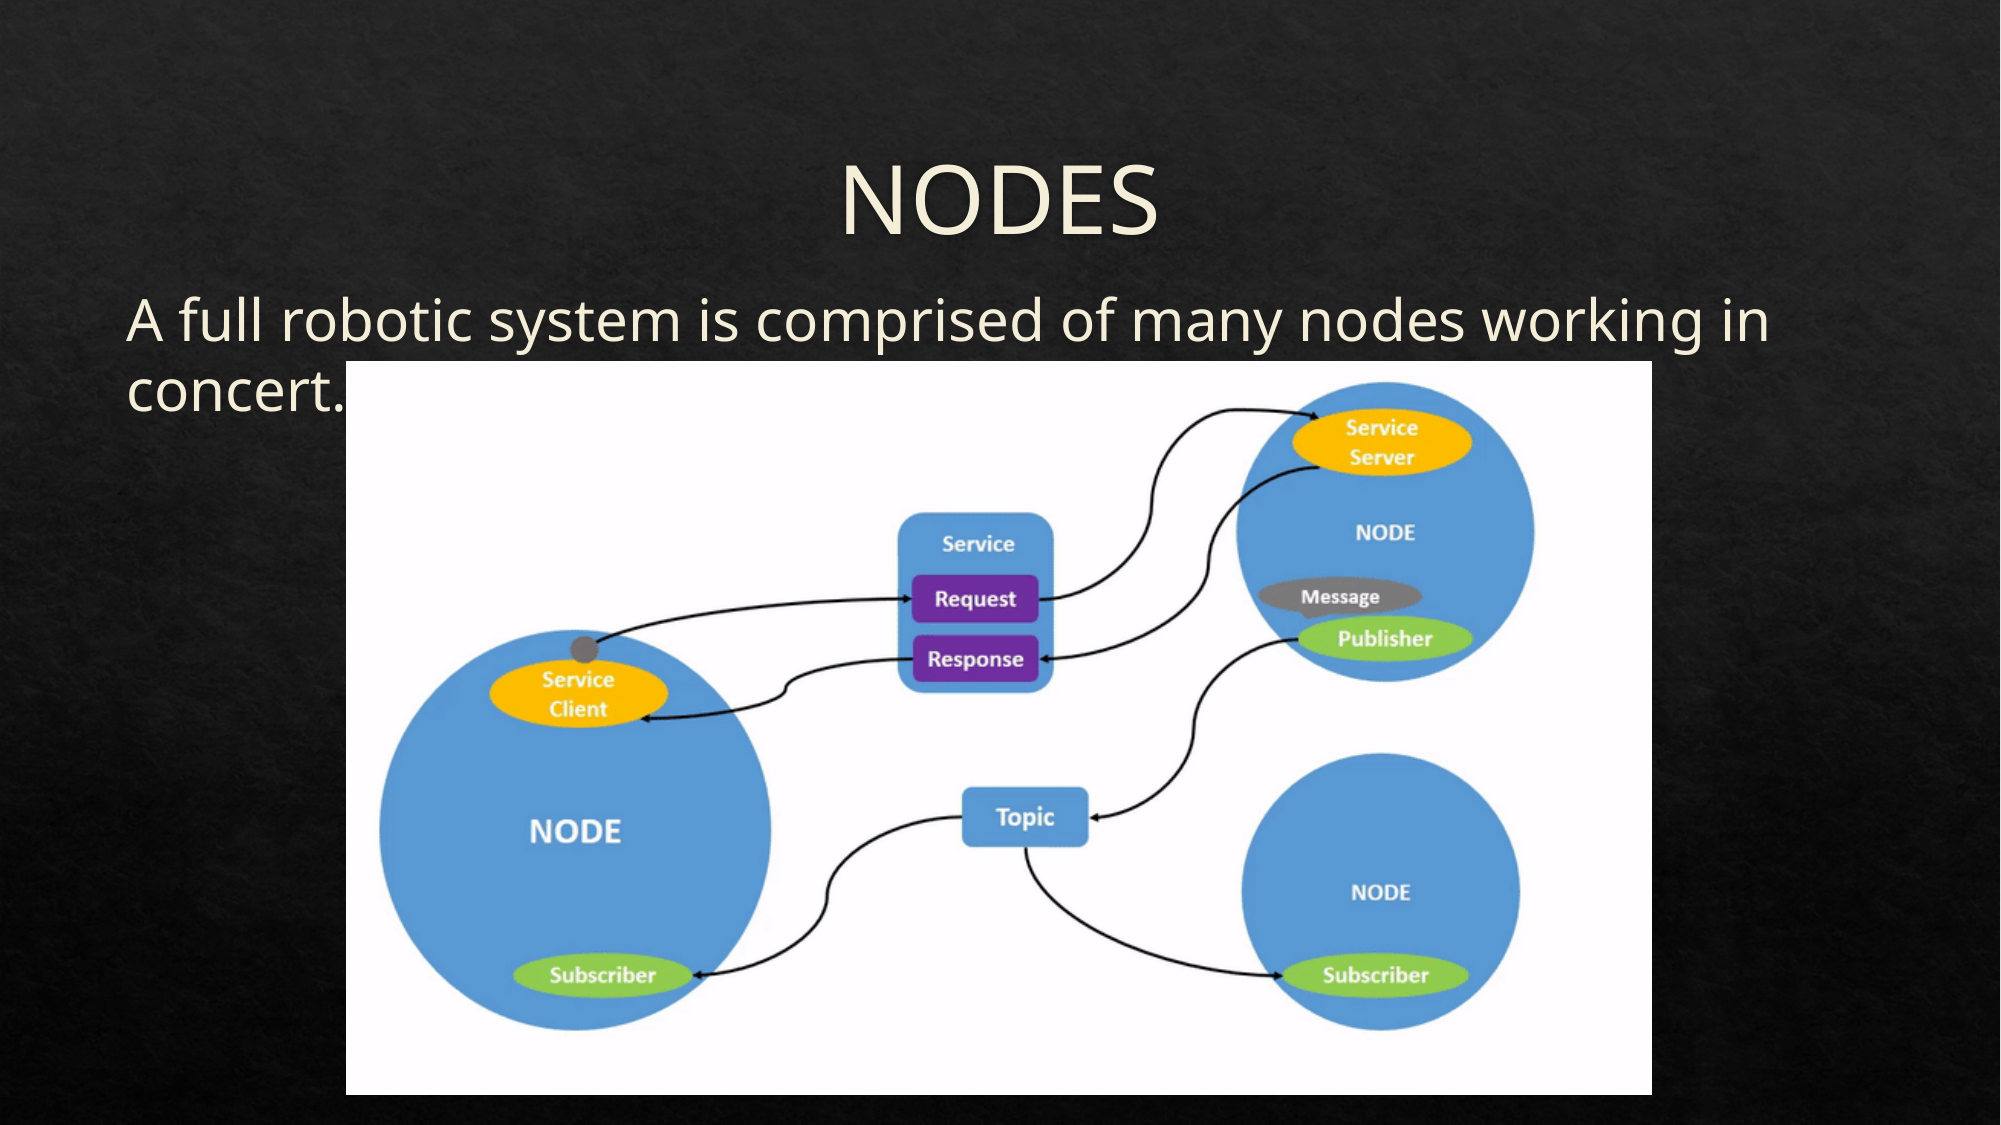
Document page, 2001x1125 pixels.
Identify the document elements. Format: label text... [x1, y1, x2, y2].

title NODES [149, 99, 1849, 275]
picture [346, 361, 1652, 1095]
text_box A full robotic system is comprised of many nodes working in concert. [111, 275, 1888, 431]
